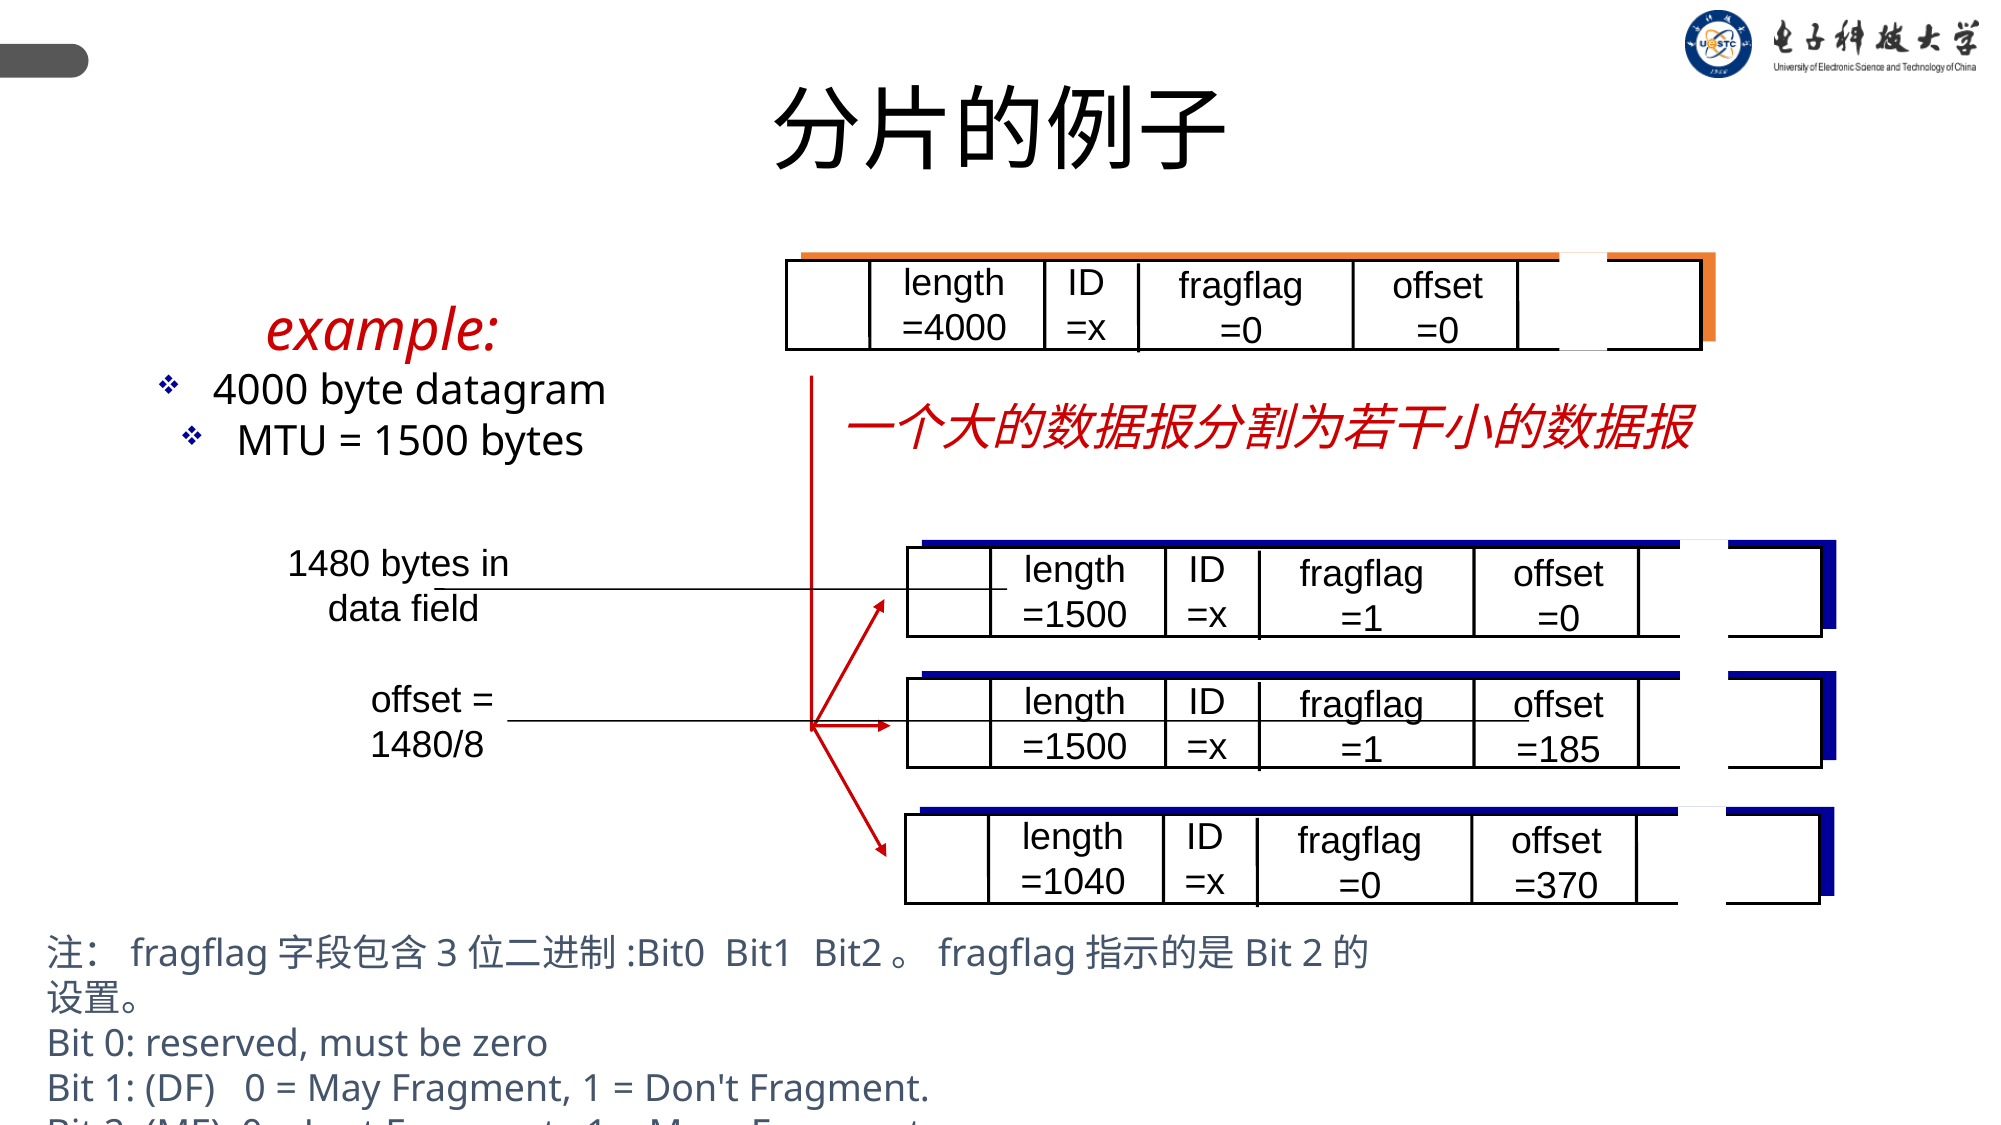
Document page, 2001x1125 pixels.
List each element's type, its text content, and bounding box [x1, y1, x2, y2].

text_box 1480 bytes in data field [272, 531, 536, 636]
title 分片的例子 [0, 75, 2000, 263]
text_box 注：fragflag字段包含3位二进制:Bit0 Bit1 Bit2。fragflag指示的是Bit 2的设置。 Bit 0: reserved, must be zero Bit 1: (DF) 0 = May Fragment, 1 = Don't Fragment. Bit 2: (MF) 0 = Last Fragment, 1 = More Fragments. [31, 921, 1420, 1125]
text_box offset = 1480/8 [355, 667, 510, 773]
text_box example: 4000 byte datagram MTU = 1500 bytes [72, 295, 692, 571]
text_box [811, 375, 1837, 915]
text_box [786, 250, 1716, 360]
picture [1685, 10, 1979, 75]
